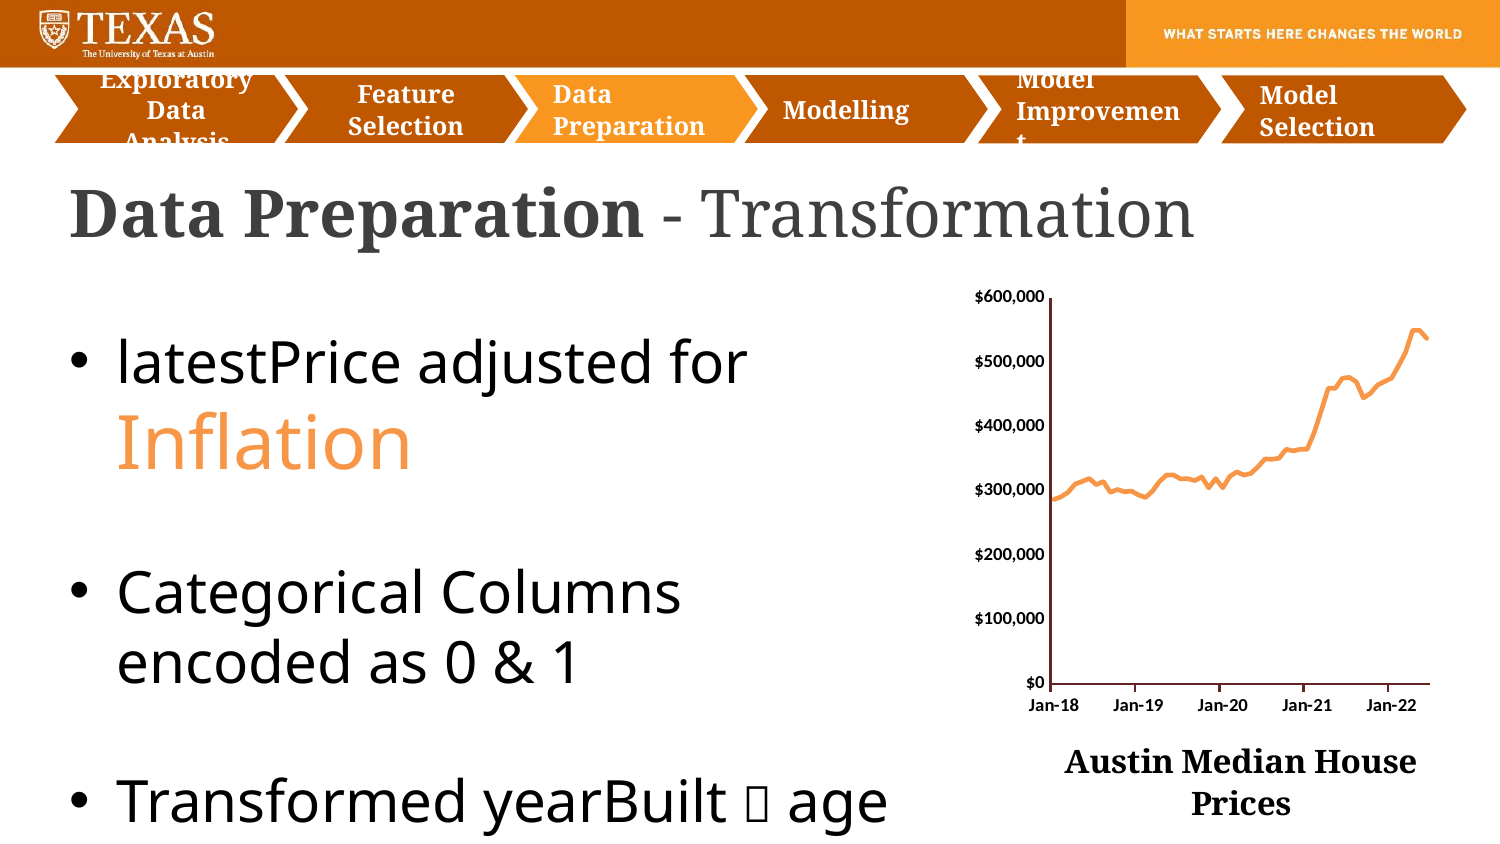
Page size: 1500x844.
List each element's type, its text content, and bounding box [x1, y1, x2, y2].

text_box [54, 74, 1467, 144]
chart [953, 279, 1451, 835]
title Data Preparation - Transformation [54, 151, 1405, 282]
picture [0, 0, 1500, 844]
text_box latestPrice adjusted for Inflation Categorical Columns encoded as 0 & 1 Transformed yearBuilt  age [54, 317, 908, 843]
